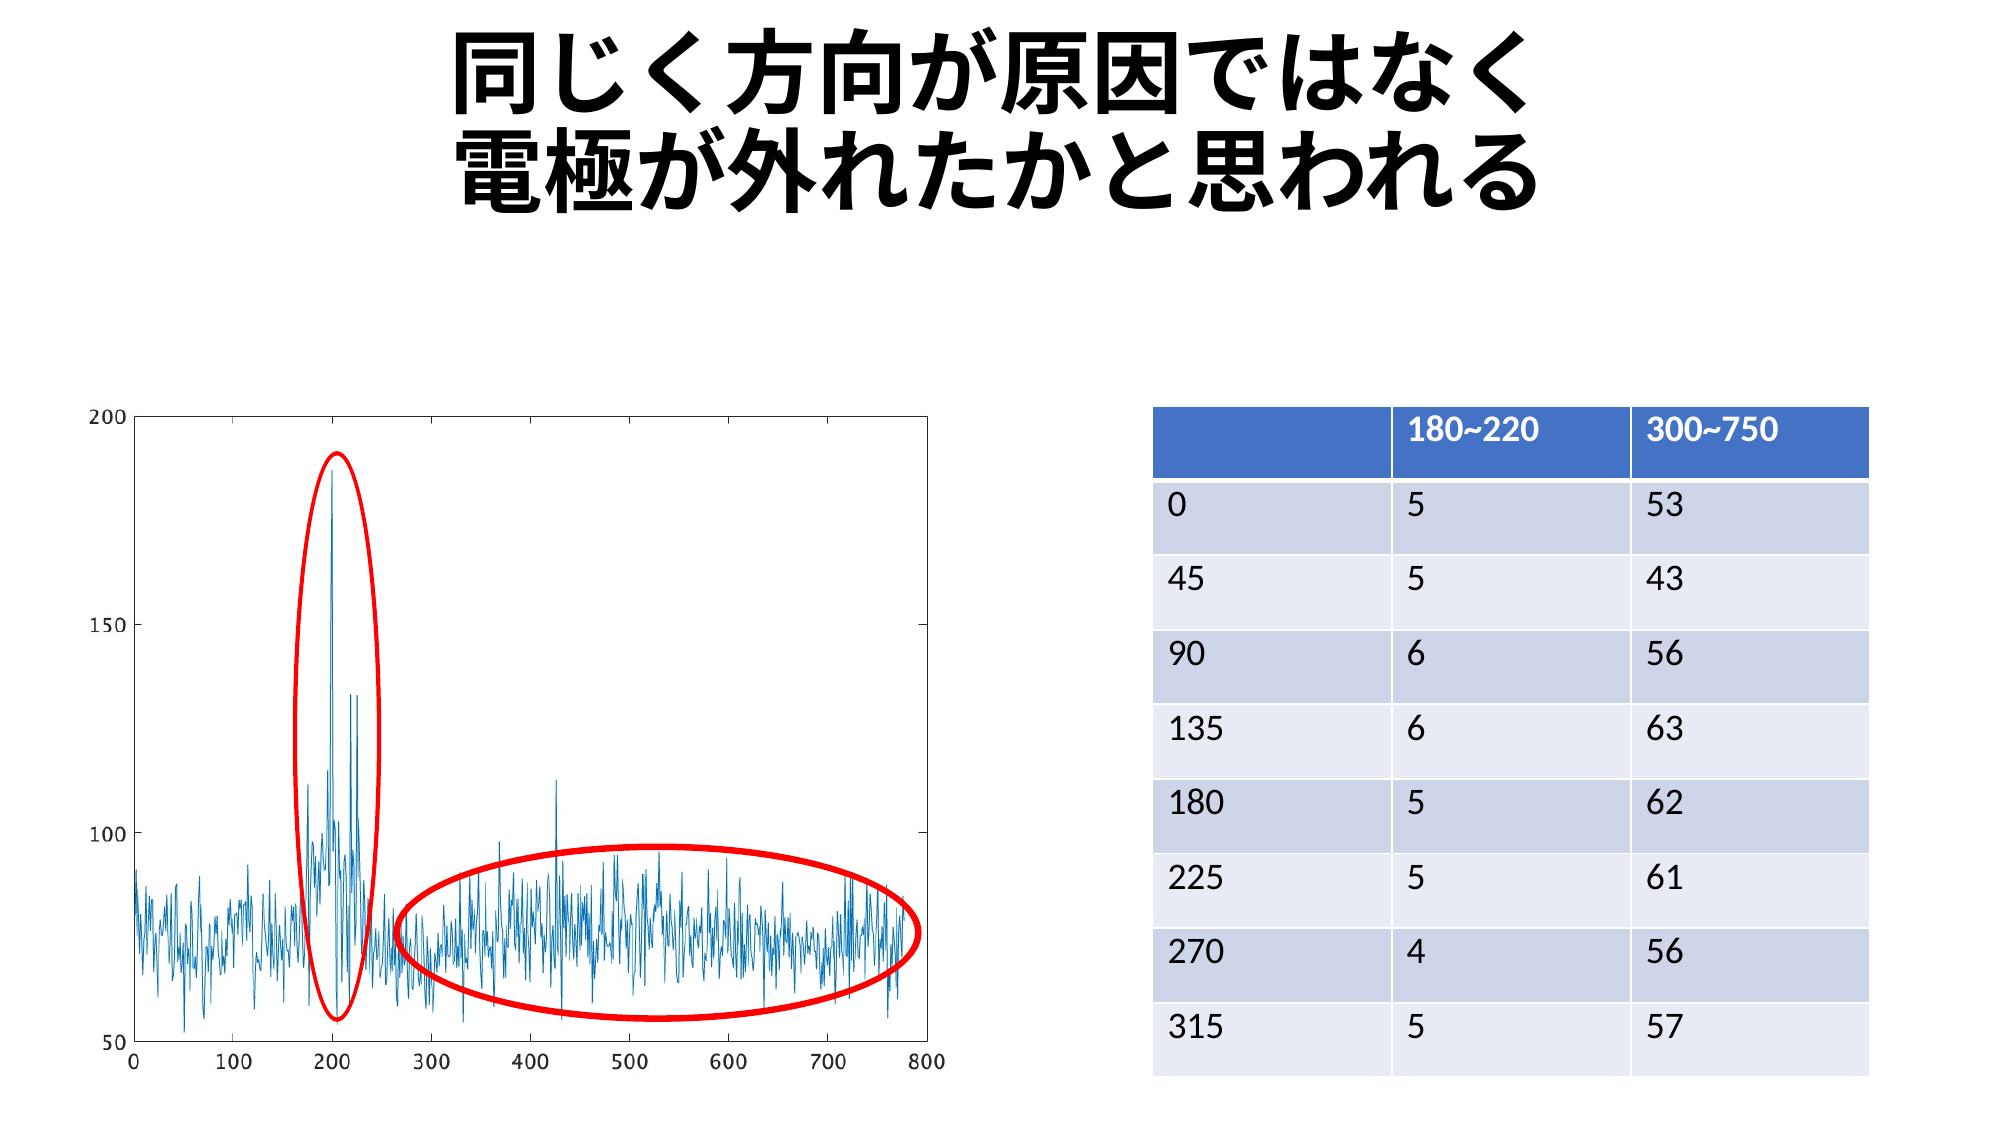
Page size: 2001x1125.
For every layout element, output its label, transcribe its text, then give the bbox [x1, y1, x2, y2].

table_cell 5 [1393, 483, 1630, 554]
table_cell 270 [1153, 929, 1391, 1002]
picture [0, 358, 1023, 1125]
table_cell 57 [1632, 1004, 1869, 1076]
table_header 300~750 [1632, 407, 1869, 478]
table_cell 56 [1632, 929, 1869, 1002]
table_header 180~220 [1393, 407, 1630, 478]
table_cell 180 [1153, 780, 1391, 853]
table_cell 6 [1393, 631, 1630, 703]
table_cell 5 [1393, 1004, 1630, 1076]
table_cell 315 [1153, 1004, 1391, 1076]
table_cell 43 [1632, 556, 1869, 629]
table_cell 5 [1393, 780, 1630, 853]
table_header [1153, 407, 1391, 478]
table_cell 90 [1153, 631, 1391, 703]
table_cell 56 [1632, 631, 1869, 703]
table_cell 6 [1393, 705, 1630, 778]
title 同じく方向が原因ではなく 電極が外れたかと思われる [24, 17, 1976, 235]
table_cell 61 [1632, 854, 1869, 927]
table_cell 53 [1632, 483, 1869, 554]
table_cell 63 [1632, 705, 1869, 778]
table_cell 45 [1153, 556, 1391, 629]
table_cell 5 [1393, 556, 1630, 629]
table_cell 5 [1393, 854, 1630, 927]
table_cell 62 [1632, 780, 1869, 853]
table_cell 225 [1153, 854, 1391, 927]
table_cell 135 [1153, 705, 1391, 778]
table_cell 0 [1153, 483, 1391, 554]
table_cell 4 [1393, 929, 1630, 1002]
